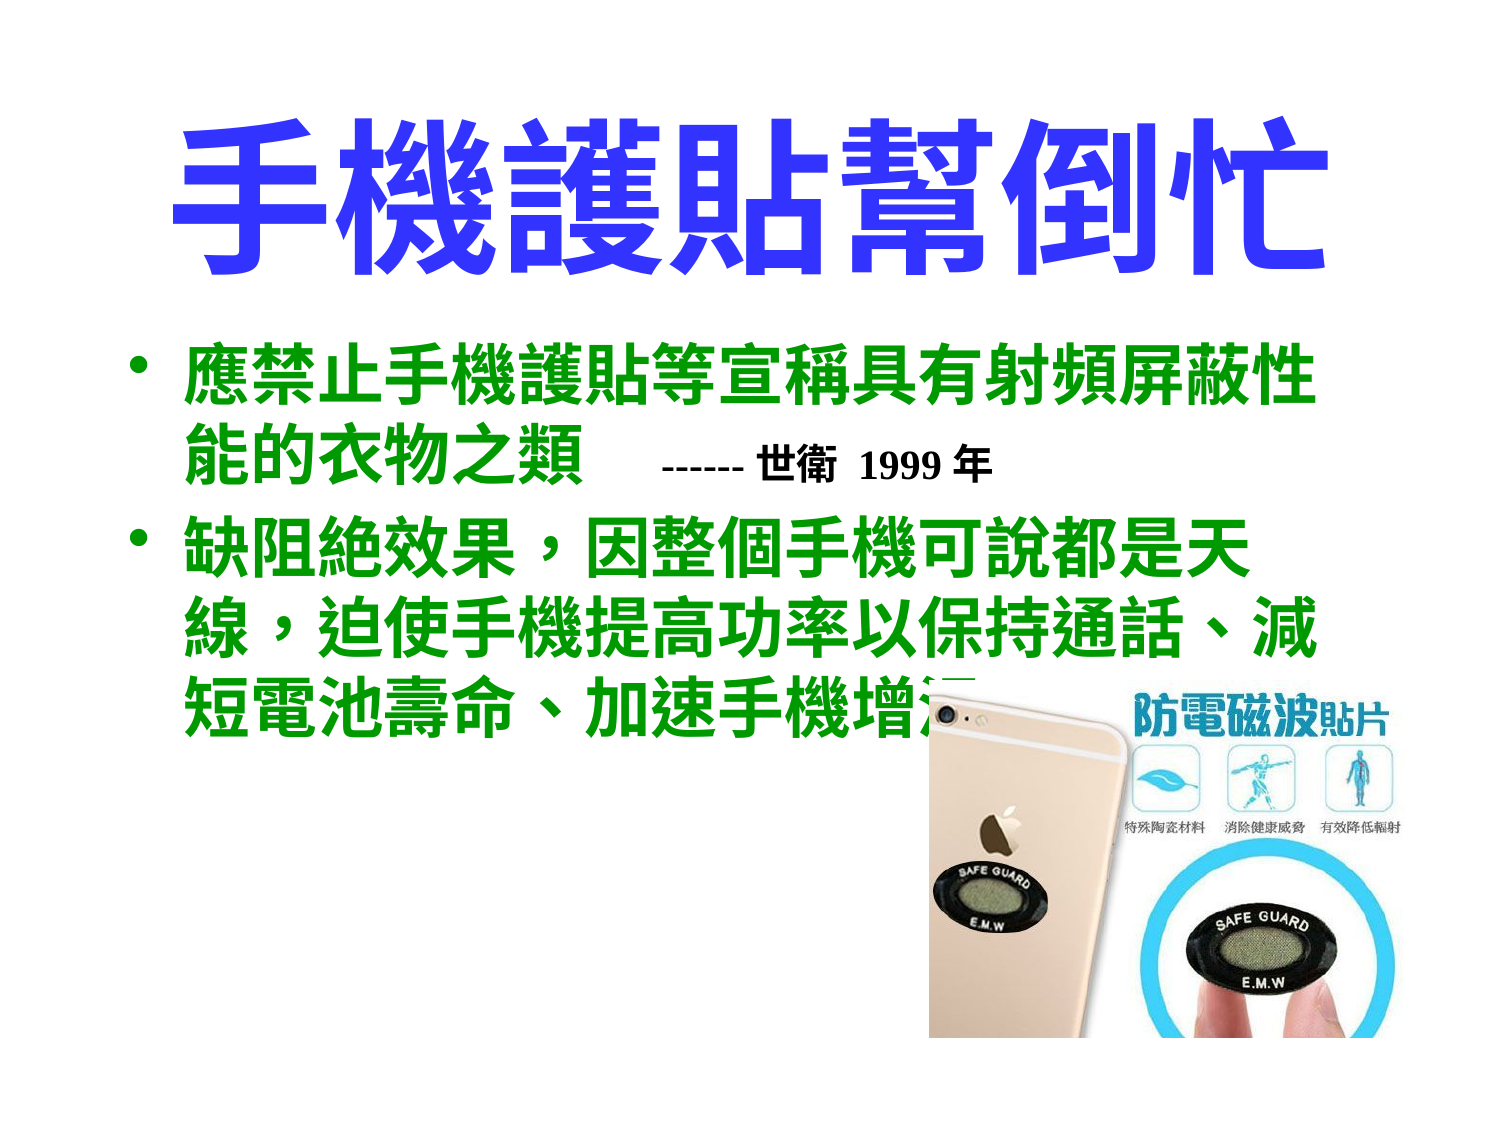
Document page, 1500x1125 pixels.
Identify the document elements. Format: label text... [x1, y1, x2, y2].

title 手機護貼幫倒忙 [112, 99, 1388, 288]
list 應禁止手機護貼等宣稱具有射頻屏蔽性能的衣物之類 ------世衛 1999年 缺阻絶效果，因整個手機可說都是天線，迫使手機提高功率以保持通話、減短電池壽命、加速手機增溫 [112, 324, 1388, 1000]
picture [928, 680, 1406, 1038]
